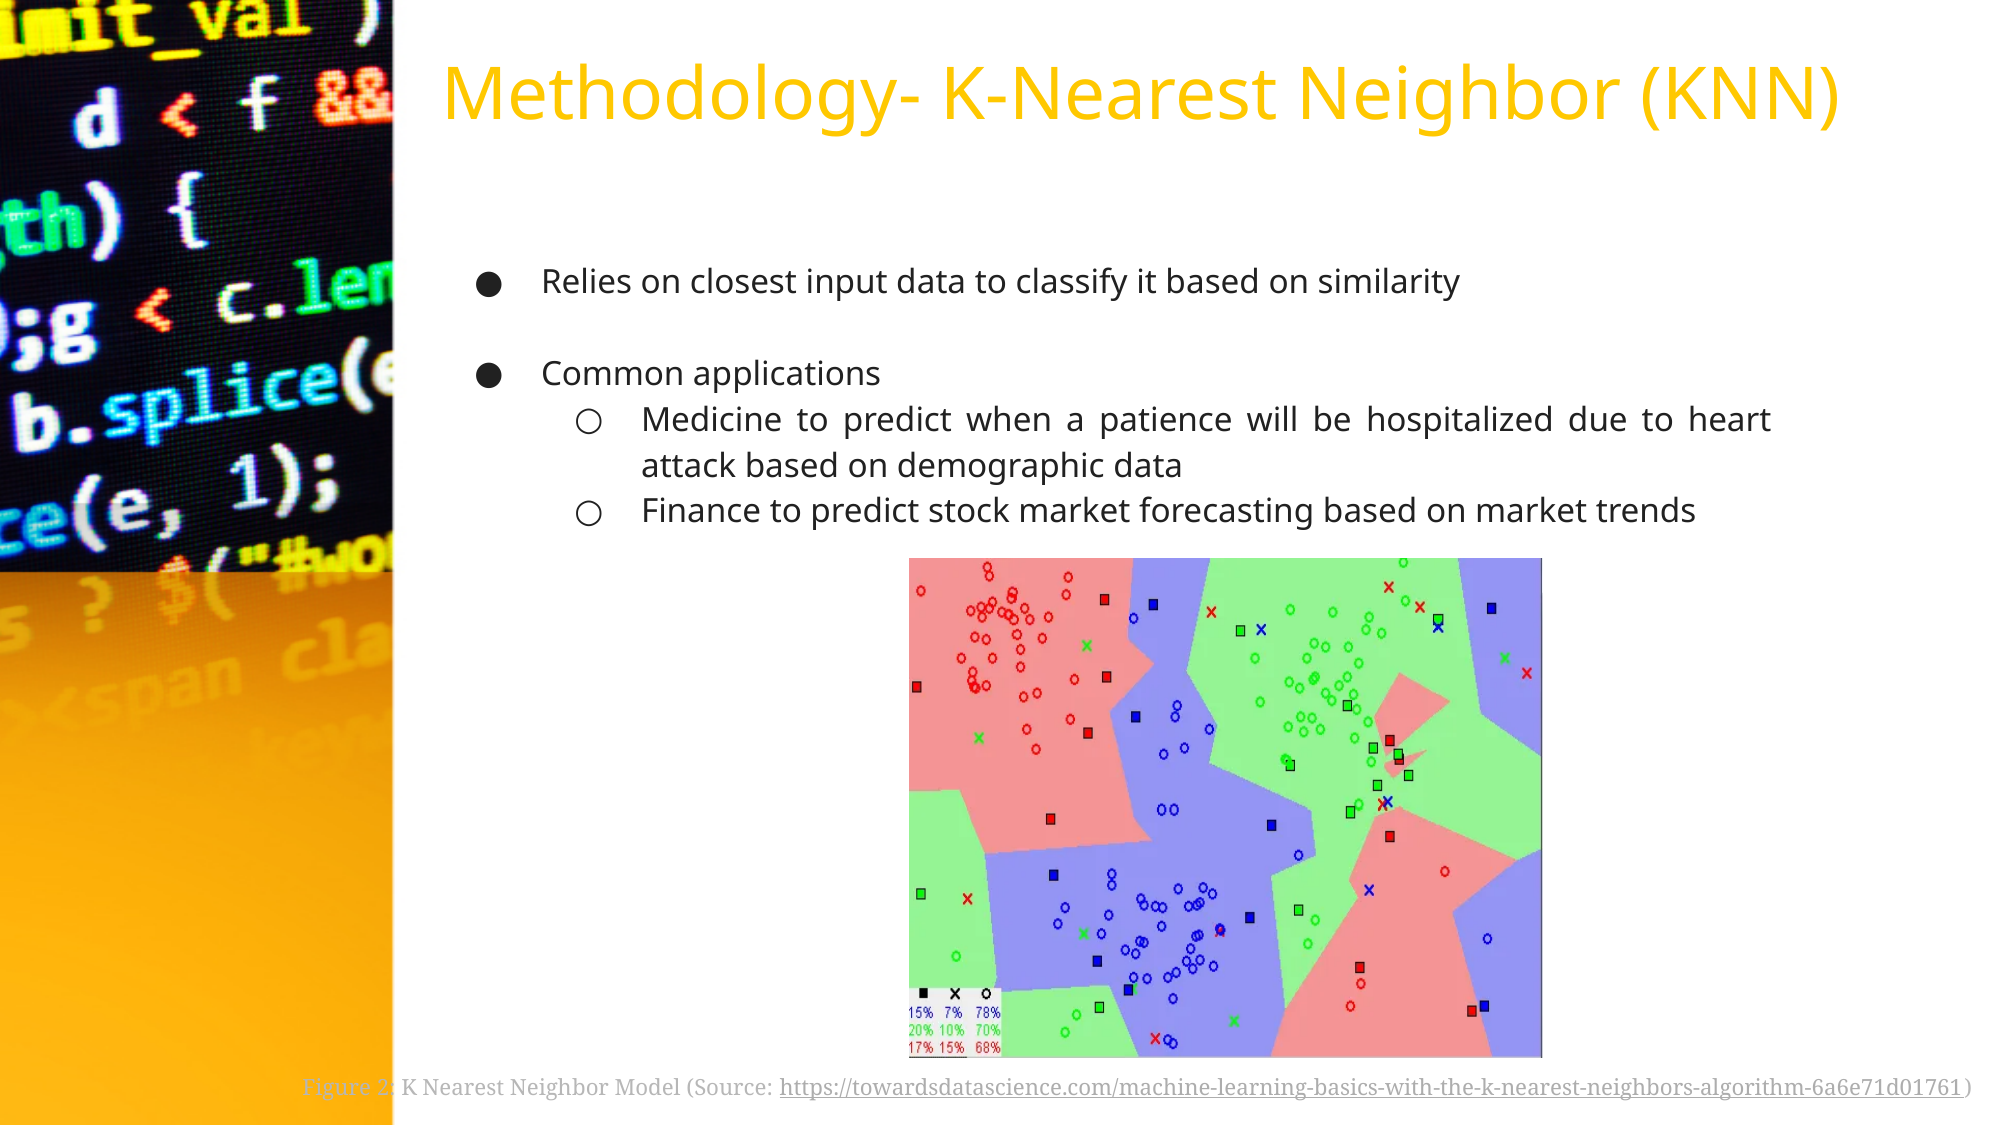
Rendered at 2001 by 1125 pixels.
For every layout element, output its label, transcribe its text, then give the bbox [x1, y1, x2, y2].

picture [0, 0, 2001, 1125]
list Relies on closest input data to classify it based on similarity Common applications Medicine to predict when a patience will be hospitalized due to heart attack based on demographic data Finance to predict stock market forecasting based on market trends [421, 194, 1794, 873]
picture [0, 512, 14, 520]
title Methodology- K-Nearest Neighbor (KNN) [421, 26, 2000, 145]
text_box Figure 2: K Nearest Neighbor Model (Source: https://towardsdatascience.com/machine-learning-basics-with-the-k-nearest-neighbors-algorithm-6a6e71d01761) [282, 1057, 2000, 1119]
